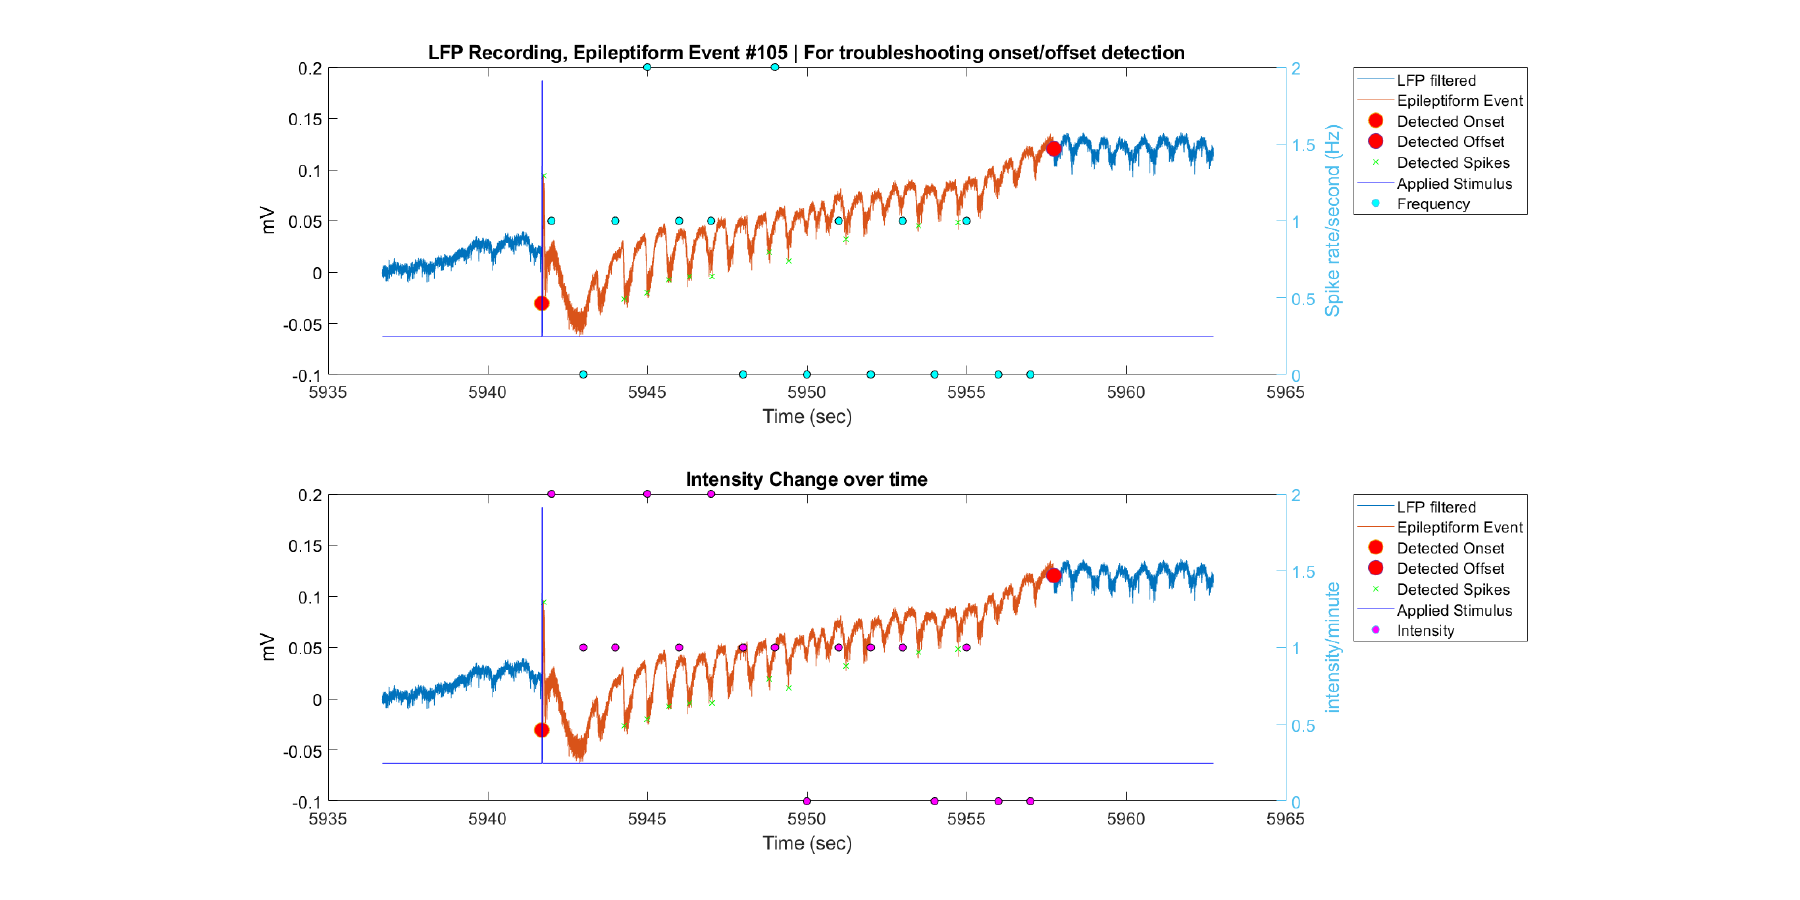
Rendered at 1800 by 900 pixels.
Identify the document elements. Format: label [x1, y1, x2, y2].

picture [126, 0, 1674, 900]
